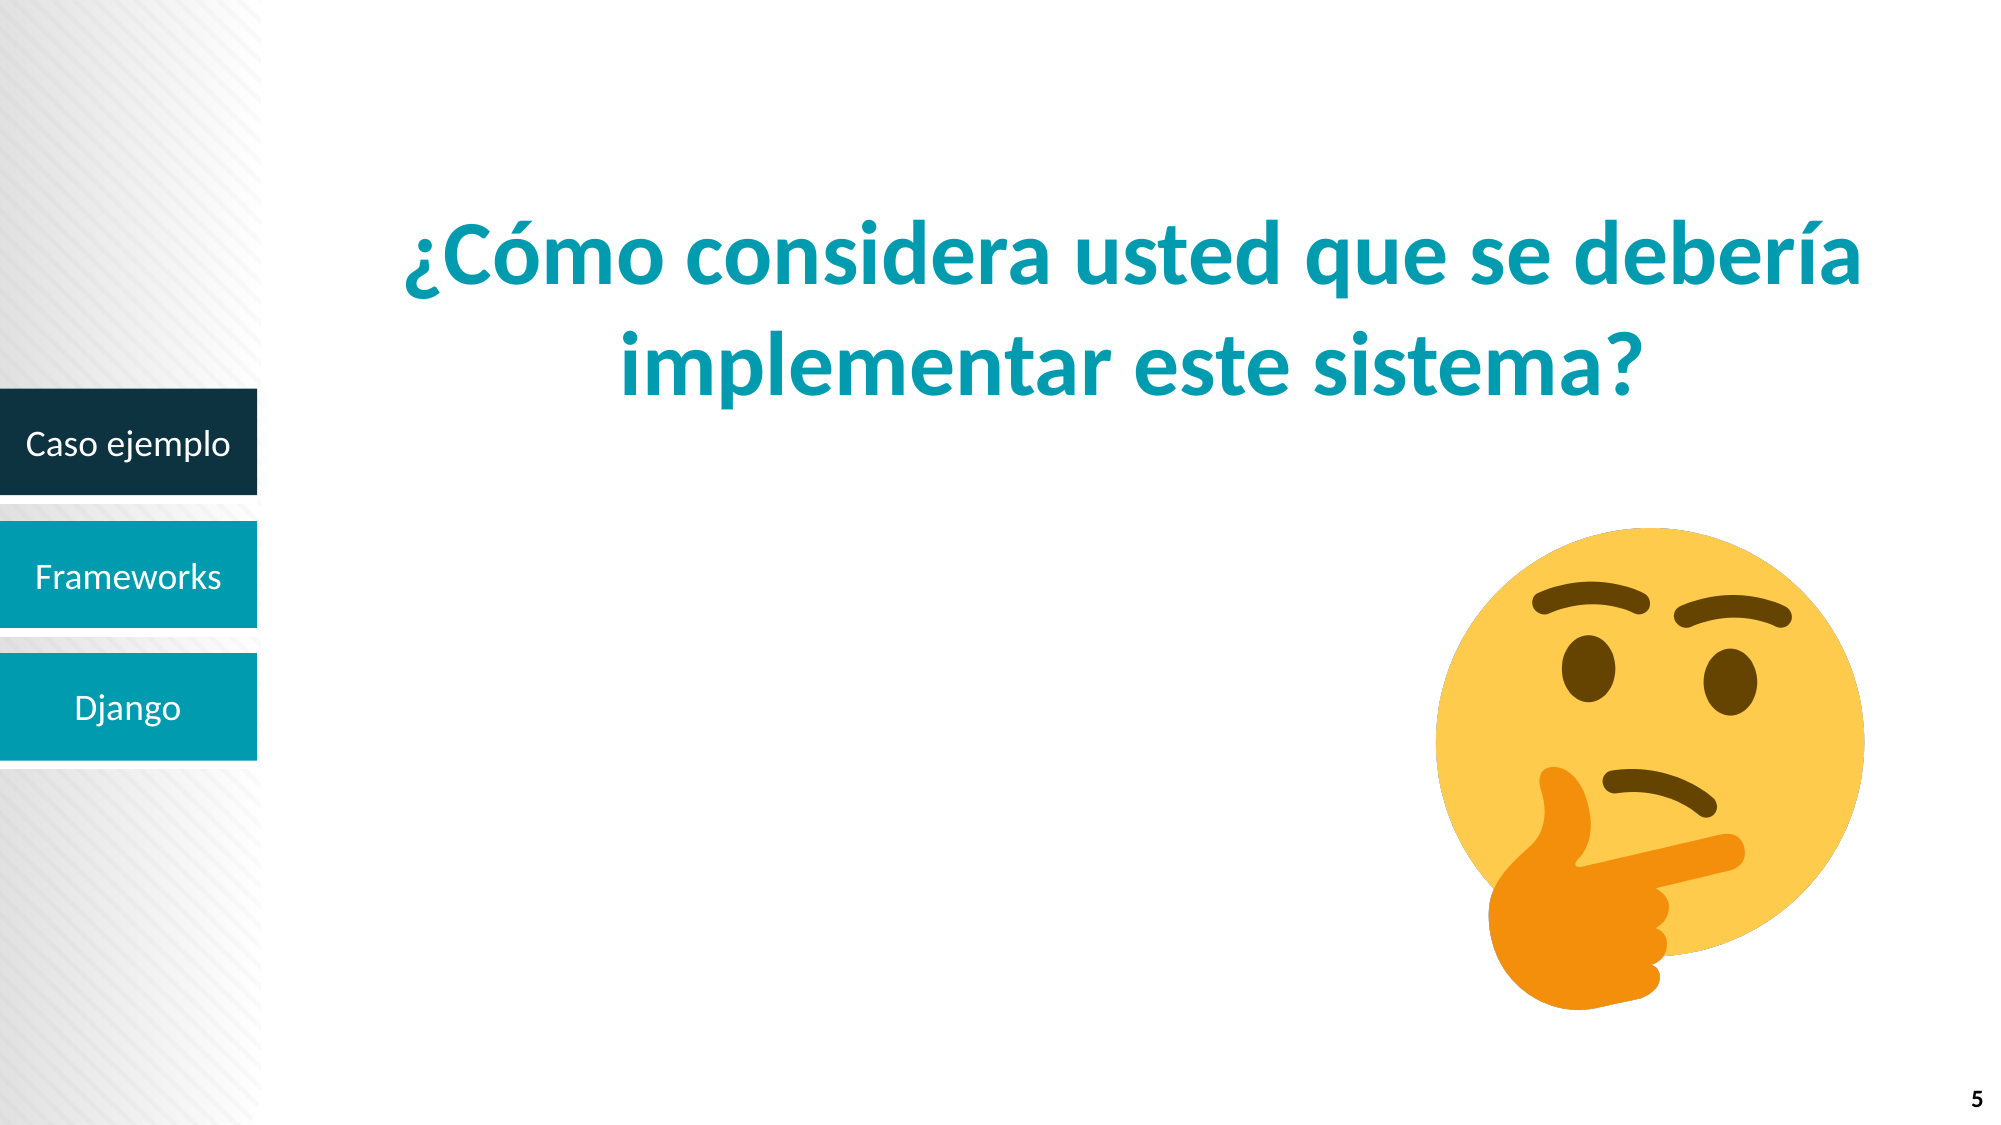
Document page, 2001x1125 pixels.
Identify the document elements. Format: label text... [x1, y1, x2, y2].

title ¿Cómo considera usted que se debería implementar este sistema? [340, 129, 1927, 478]
slide_number 5 [1921, 1072, 2000, 1124]
text_box Django [0, 653, 257, 758]
picture [1409, 528, 1891, 1010]
